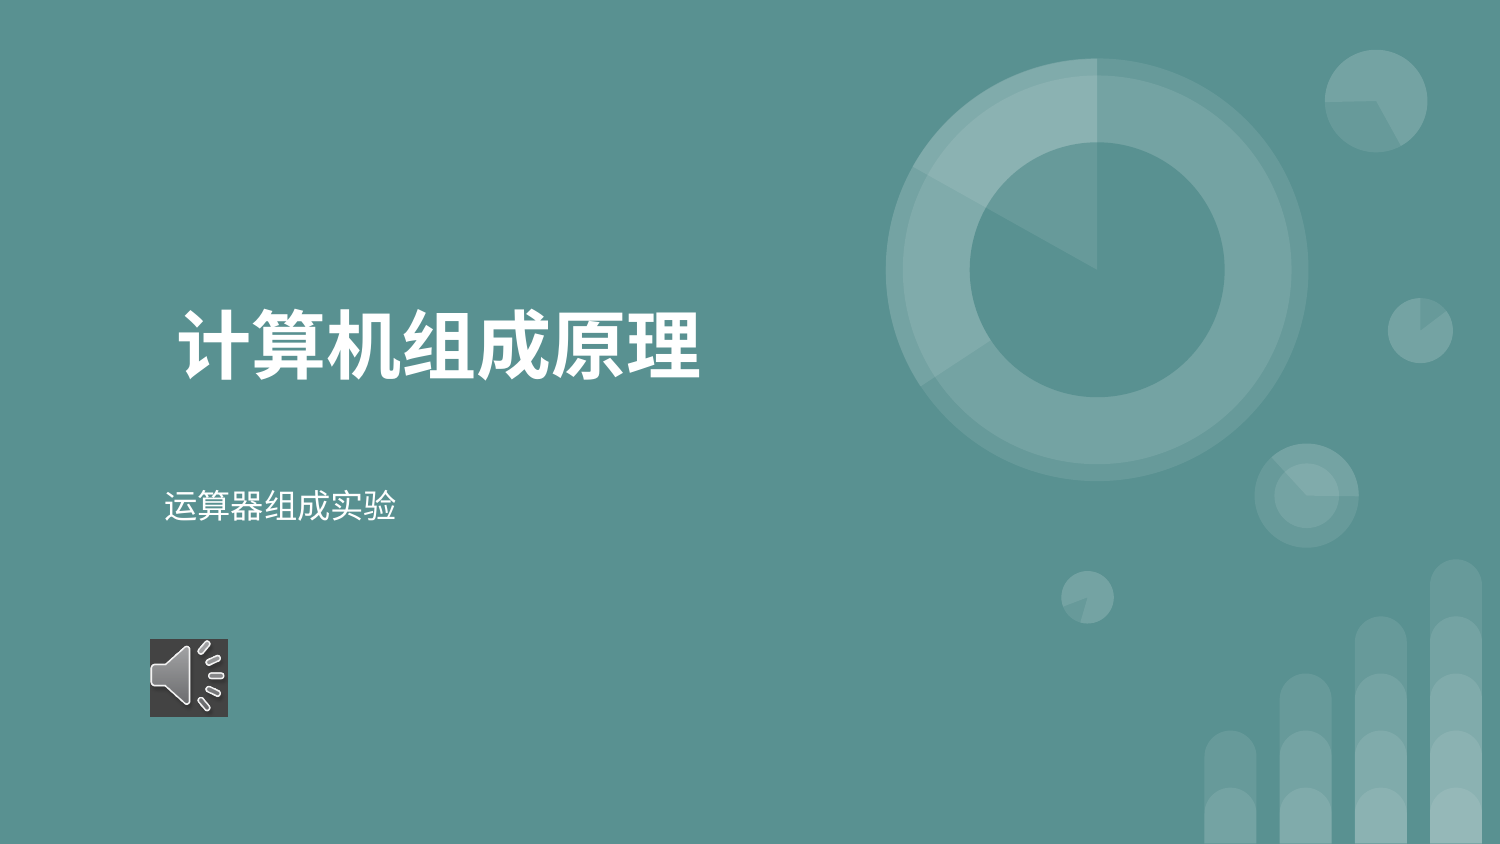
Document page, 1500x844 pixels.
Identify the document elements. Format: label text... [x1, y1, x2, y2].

title 计算机组成原理 [160, 189, 860, 497]
subtitle 运算器组成实验 [149, 470, 848, 585]
picture [148, 637, 230, 719]
